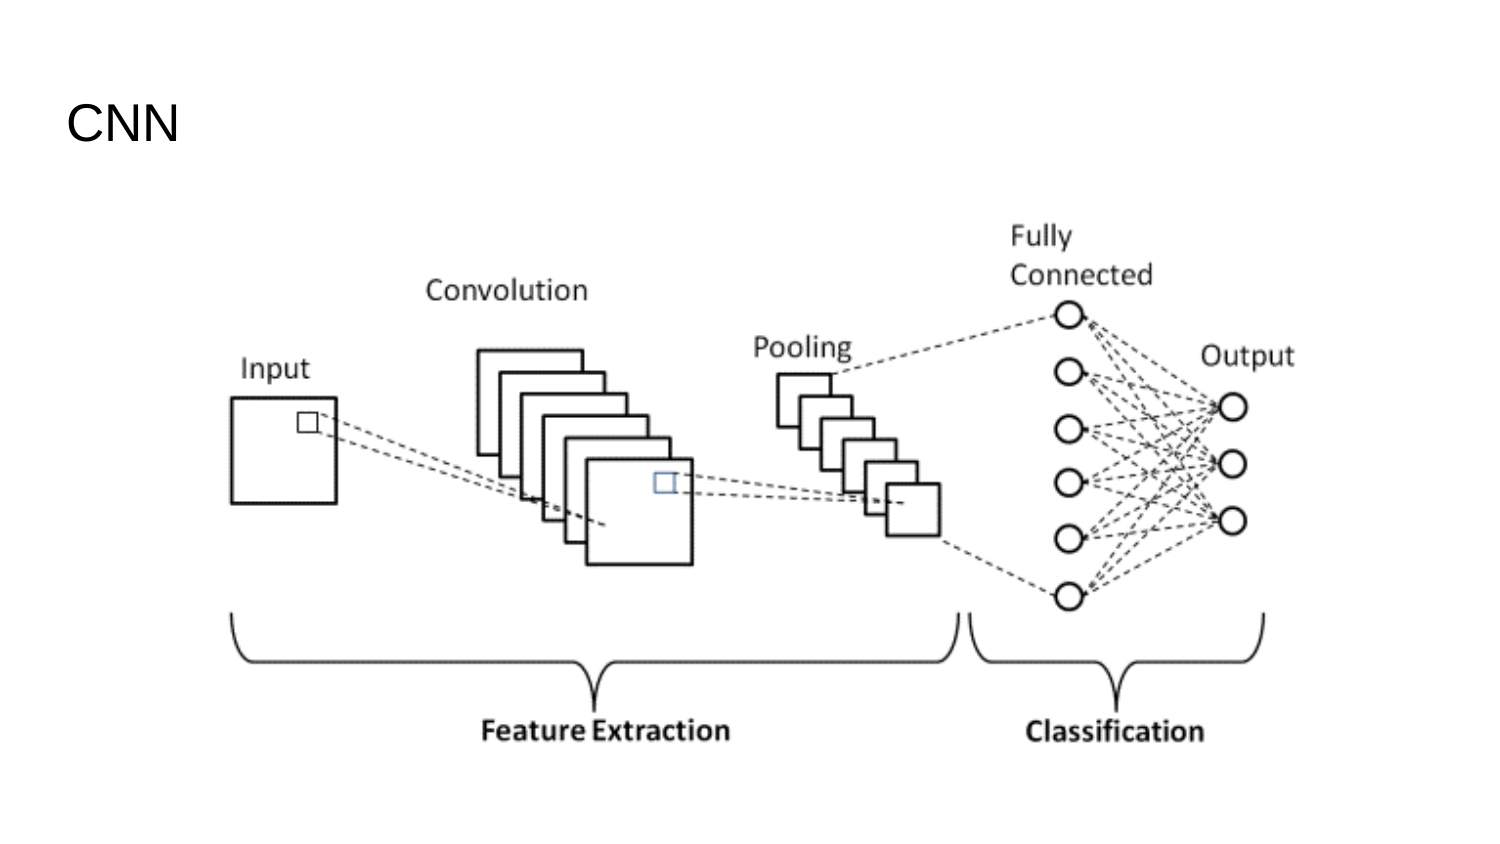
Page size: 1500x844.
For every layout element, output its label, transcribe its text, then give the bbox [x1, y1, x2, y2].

picture [182, 203, 1318, 765]
title CNN [51, 72, 1449, 167]
